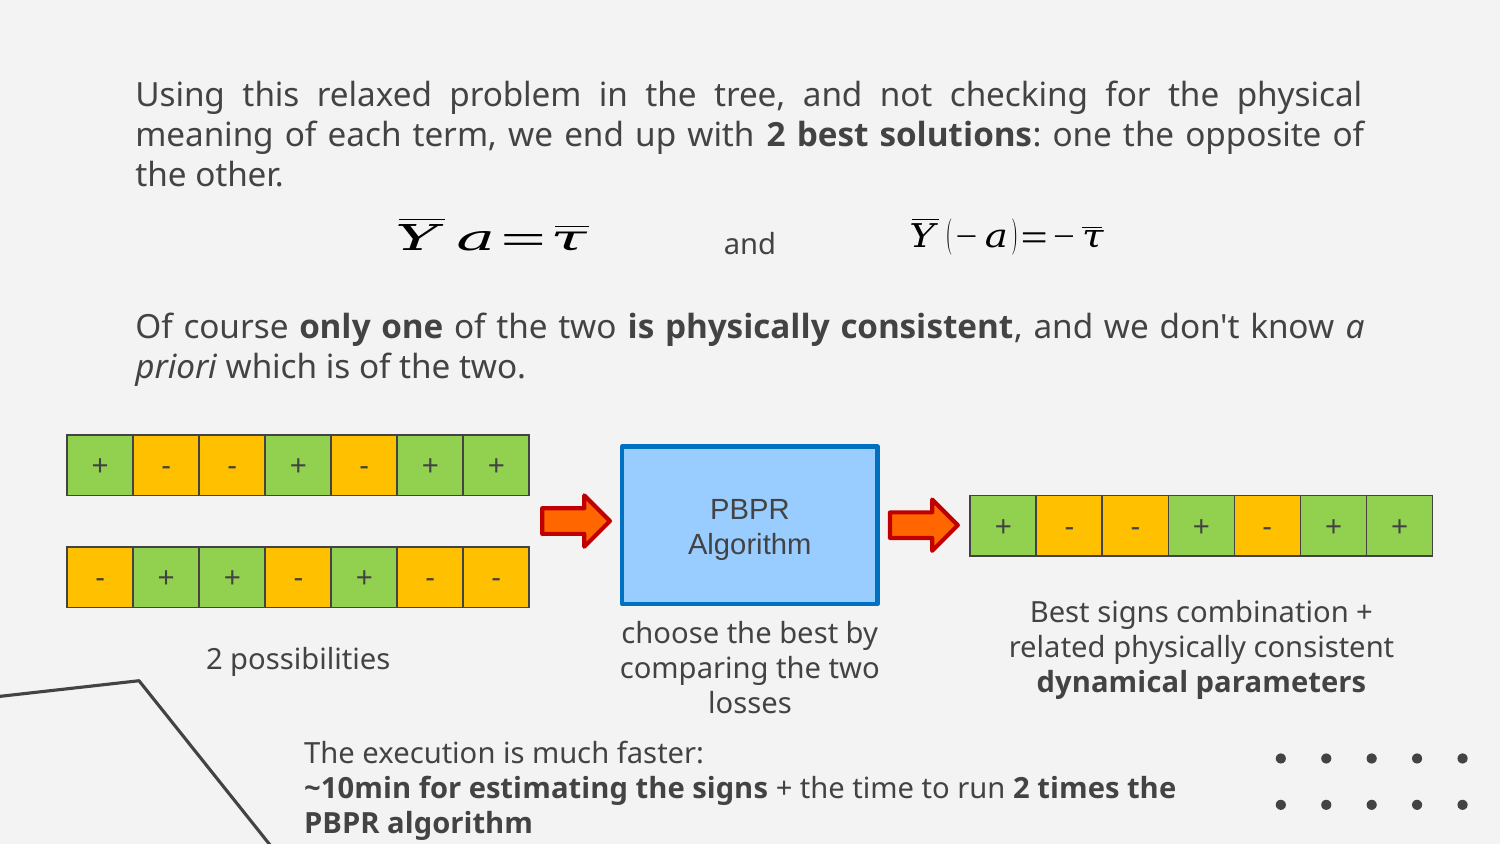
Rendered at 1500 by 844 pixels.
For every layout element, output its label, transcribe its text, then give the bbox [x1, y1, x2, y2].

table_header - [68, 548, 132, 607]
table_header - [1235, 496, 1300, 555]
text_box choose the best by comparing the two losses [582, 607, 917, 727]
table_header + [266, 436, 330, 495]
table_header + [332, 548, 396, 607]
text_box [540, 493, 613, 549]
table_header + [1169, 496, 1234, 555]
table_header - [200, 436, 264, 495]
text_box Best signs combination + related physically consistent dynamical parameters [970, 585, 1433, 706]
text_box The execution is much faster: ~10min for estimating the signs + the time to run 2 times the PBPR algorithm [289, 727, 1242, 844]
table_header + [68, 436, 132, 495]
table_header - [1103, 496, 1168, 555]
table_header - [266, 548, 330, 607]
table_header - [134, 436, 198, 495]
text_box [887, 497, 960, 553]
text_box 2 possibilities [191, 633, 406, 684]
table_header + [200, 548, 264, 607]
table_header + [134, 548, 198, 607]
text_box and [120, 210, 1380, 284]
text_box Of course only one of the two is physically consistent, and we don't know a priori which is of the two. [120, 290, 1380, 374]
table_header + [1367, 496, 1432, 555]
table_header + [971, 496, 1035, 555]
table_header - [1037, 496, 1101, 555]
text_box Using this relaxed problem in the tree, and not checking for the physical meaning of each term, we end up with 2 best solutions: one the opposite of the other. [120, 58, 1380, 142]
table_header + [1301, 496, 1366, 555]
table_header - [464, 548, 528, 607]
table_header - [398, 548, 462, 607]
text_box PBPR Algorithm [620, 444, 880, 606]
table_header + [398, 436, 462, 495]
table_header - [332, 436, 396, 495]
table_header + [464, 436, 528, 495]
